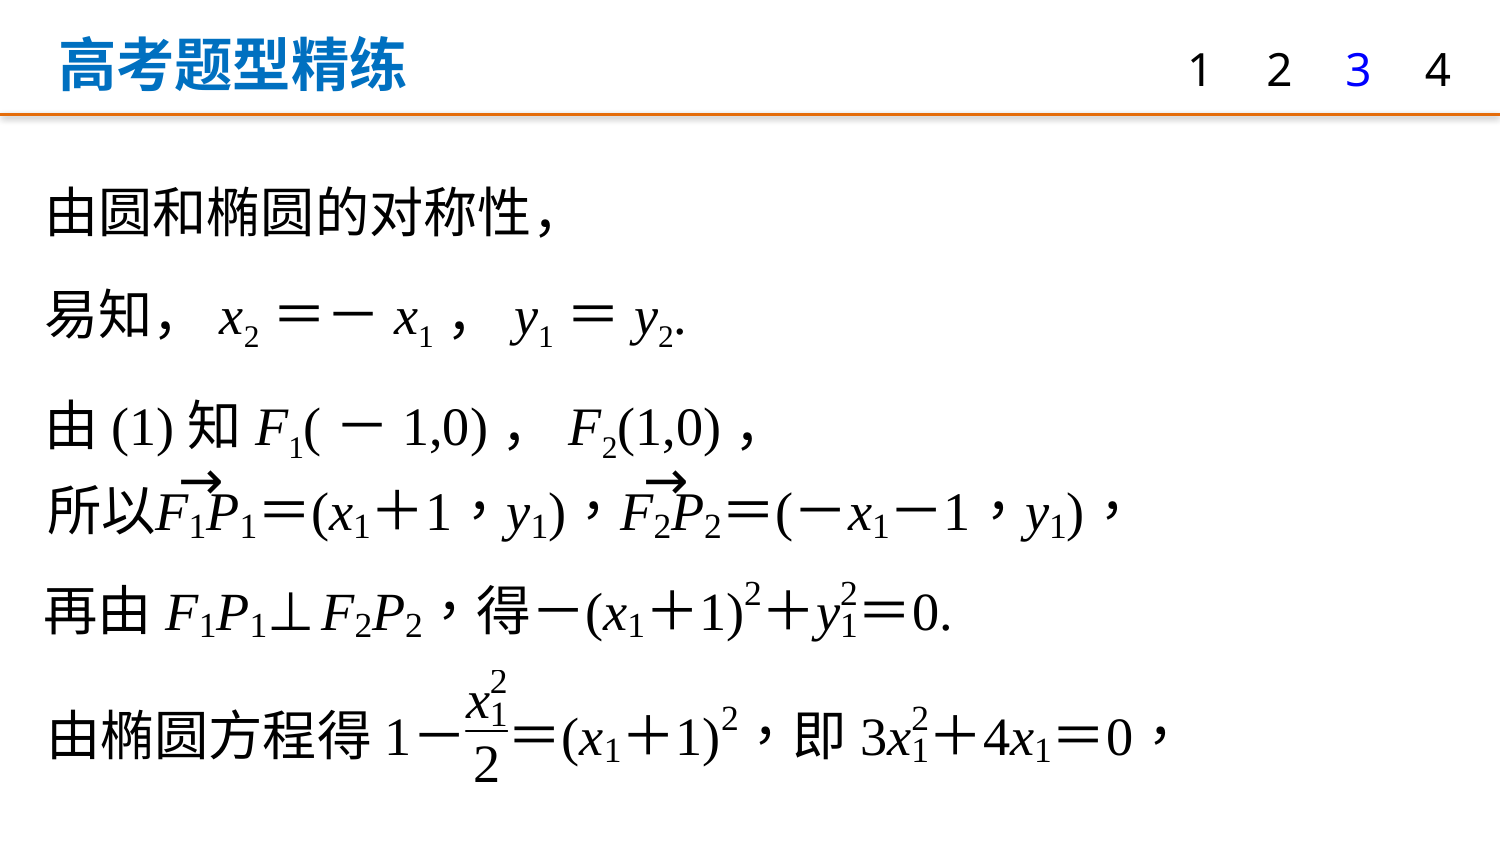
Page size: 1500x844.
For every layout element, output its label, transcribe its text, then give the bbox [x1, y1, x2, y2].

text_box 1 [1165, 36, 1235, 106]
text_box 2 [1244, 36, 1315, 106]
text_box 4 [1403, 36, 1473, 106]
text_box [47, 444, 1464, 578]
text_box 由圆和椭圆的对称性， 易知，x2＝－x1，y1＝y2. 由(1)知F1(－1,0)，F2(1,0)， [29, 138, 1463, 473]
text_box 高考题型精练 [43, 20, 423, 105]
text_box 3 [1323, 36, 1394, 106]
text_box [43, 574, 1461, 670]
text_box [46, 669, 1463, 835]
